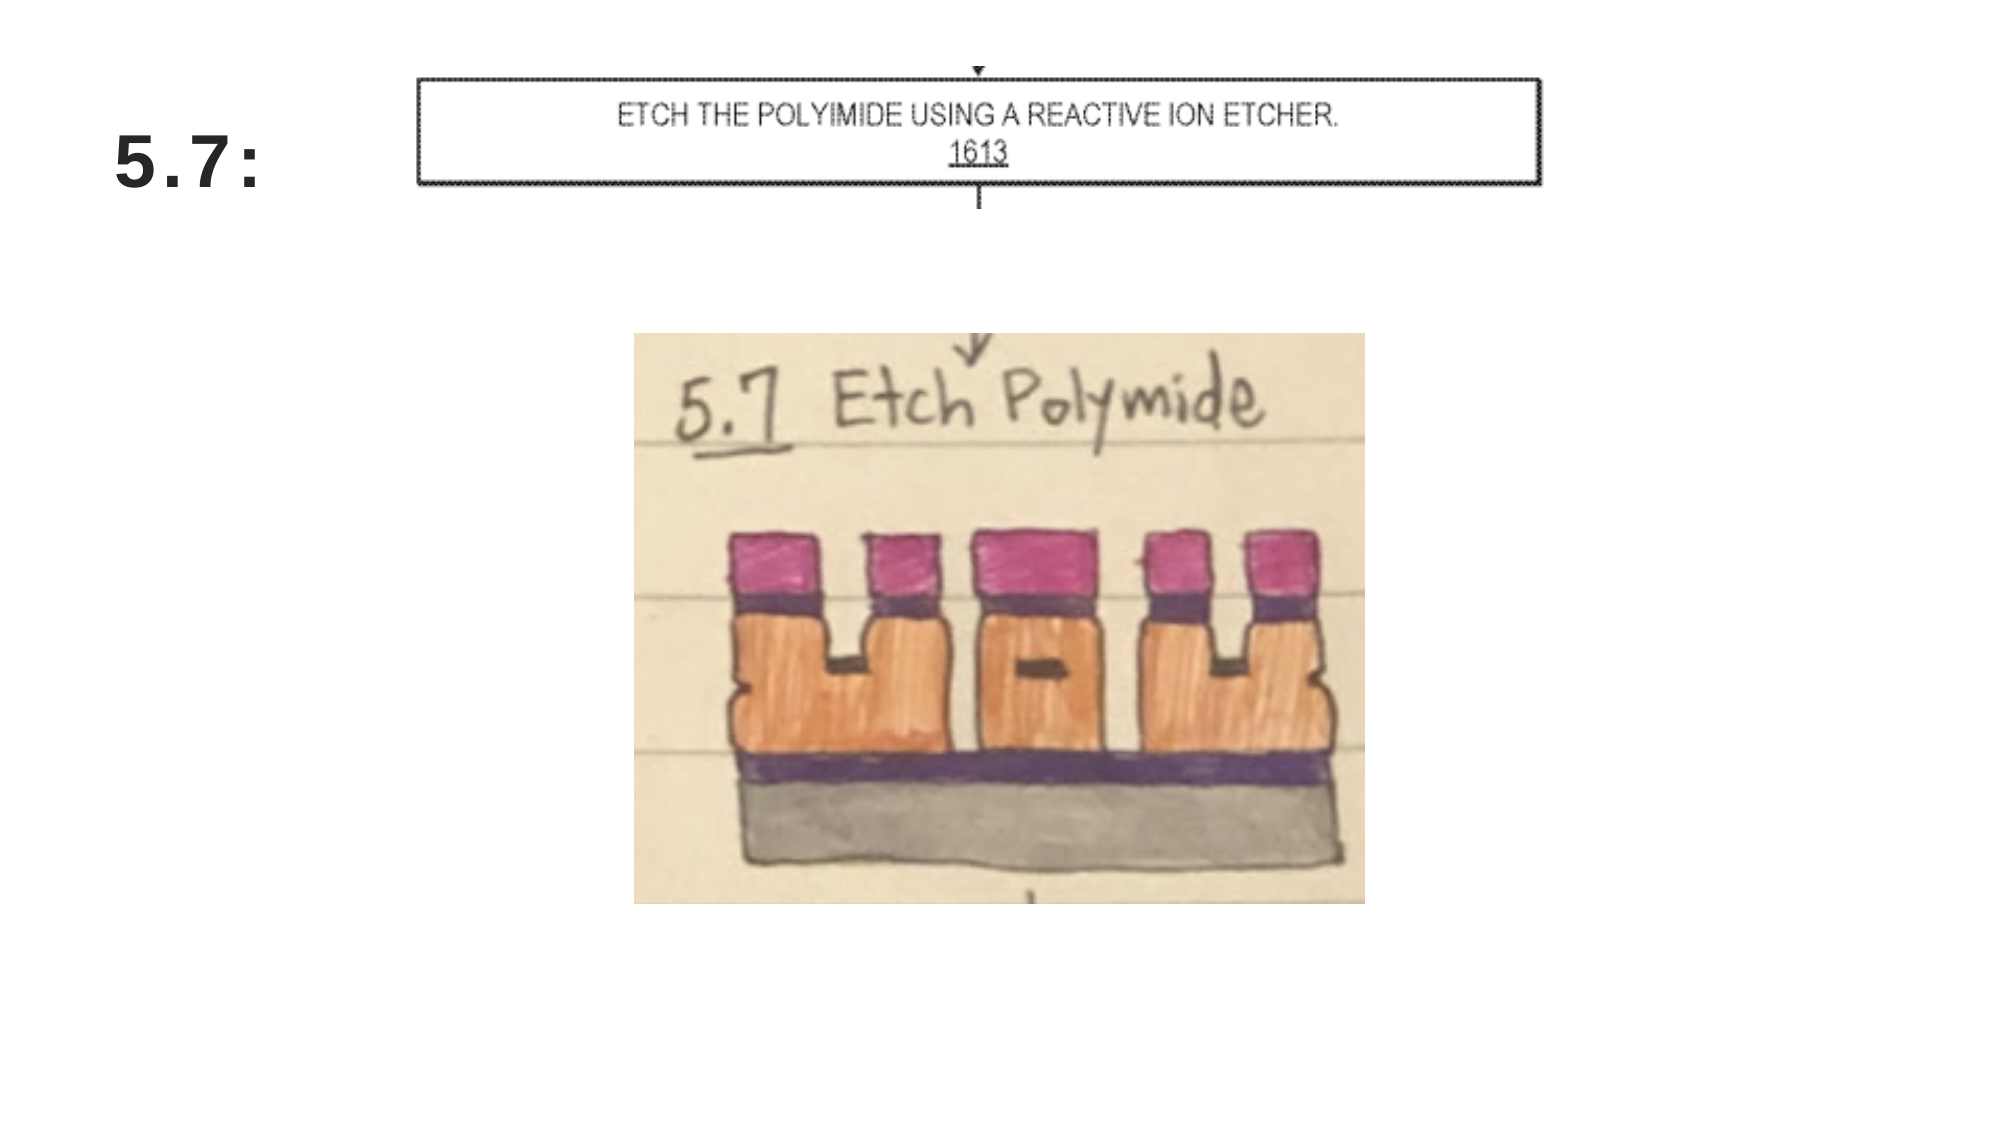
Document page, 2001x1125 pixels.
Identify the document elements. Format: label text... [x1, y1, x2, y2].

title 5.7: [99, 99, 1900, 216]
picture [634, 252, 1365, 985]
picture [354, 66, 1645, 209]
